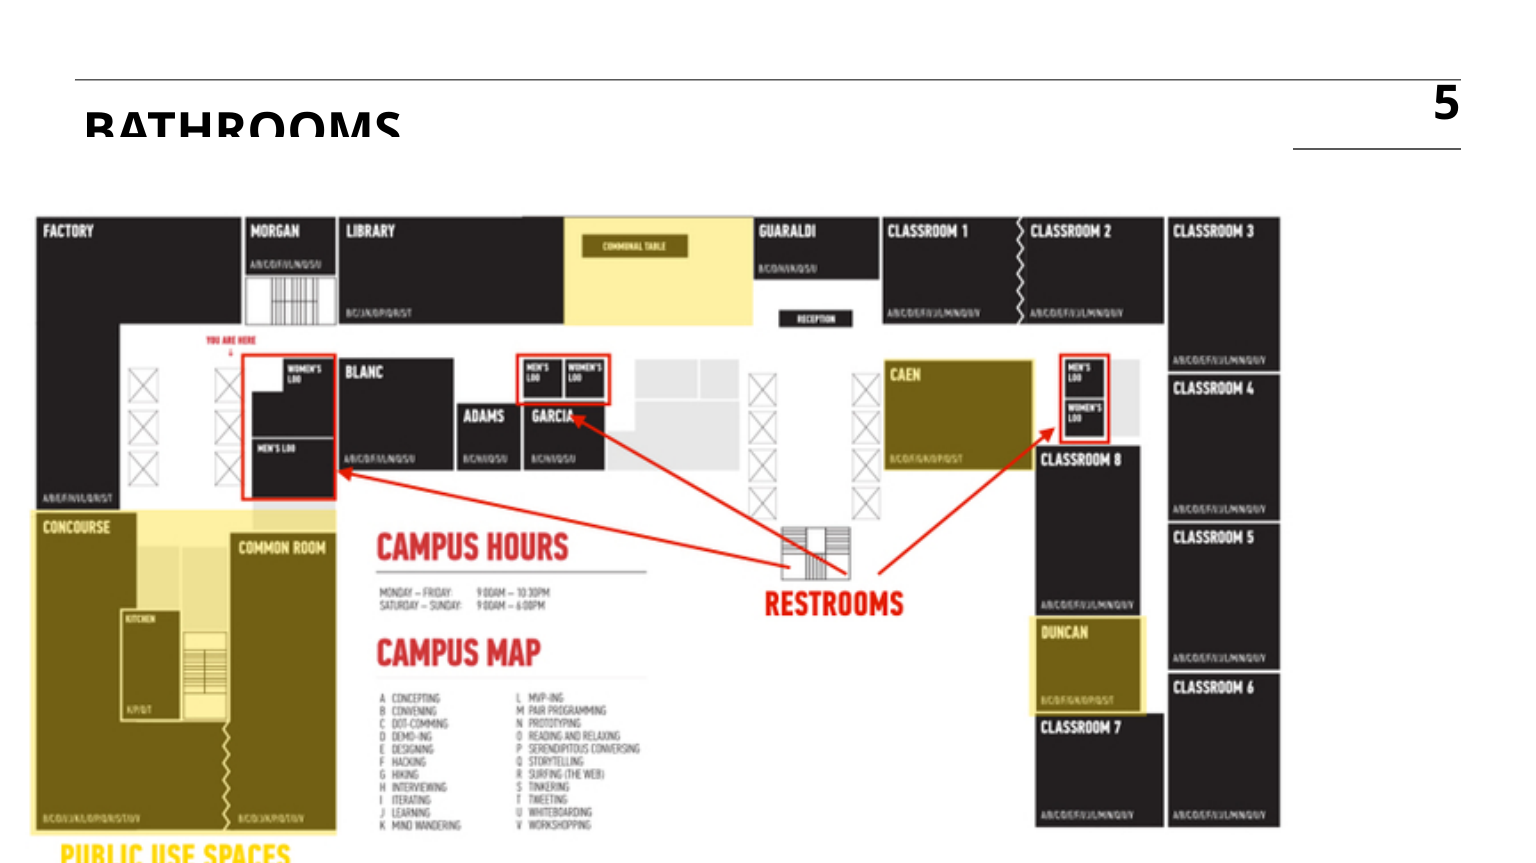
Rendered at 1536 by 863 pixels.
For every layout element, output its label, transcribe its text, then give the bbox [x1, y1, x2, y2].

slide_number 5 [1419, 86, 1461, 138]
list Bathrooms [67, 61, 1238, 112]
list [12, 137, 1293, 863]
